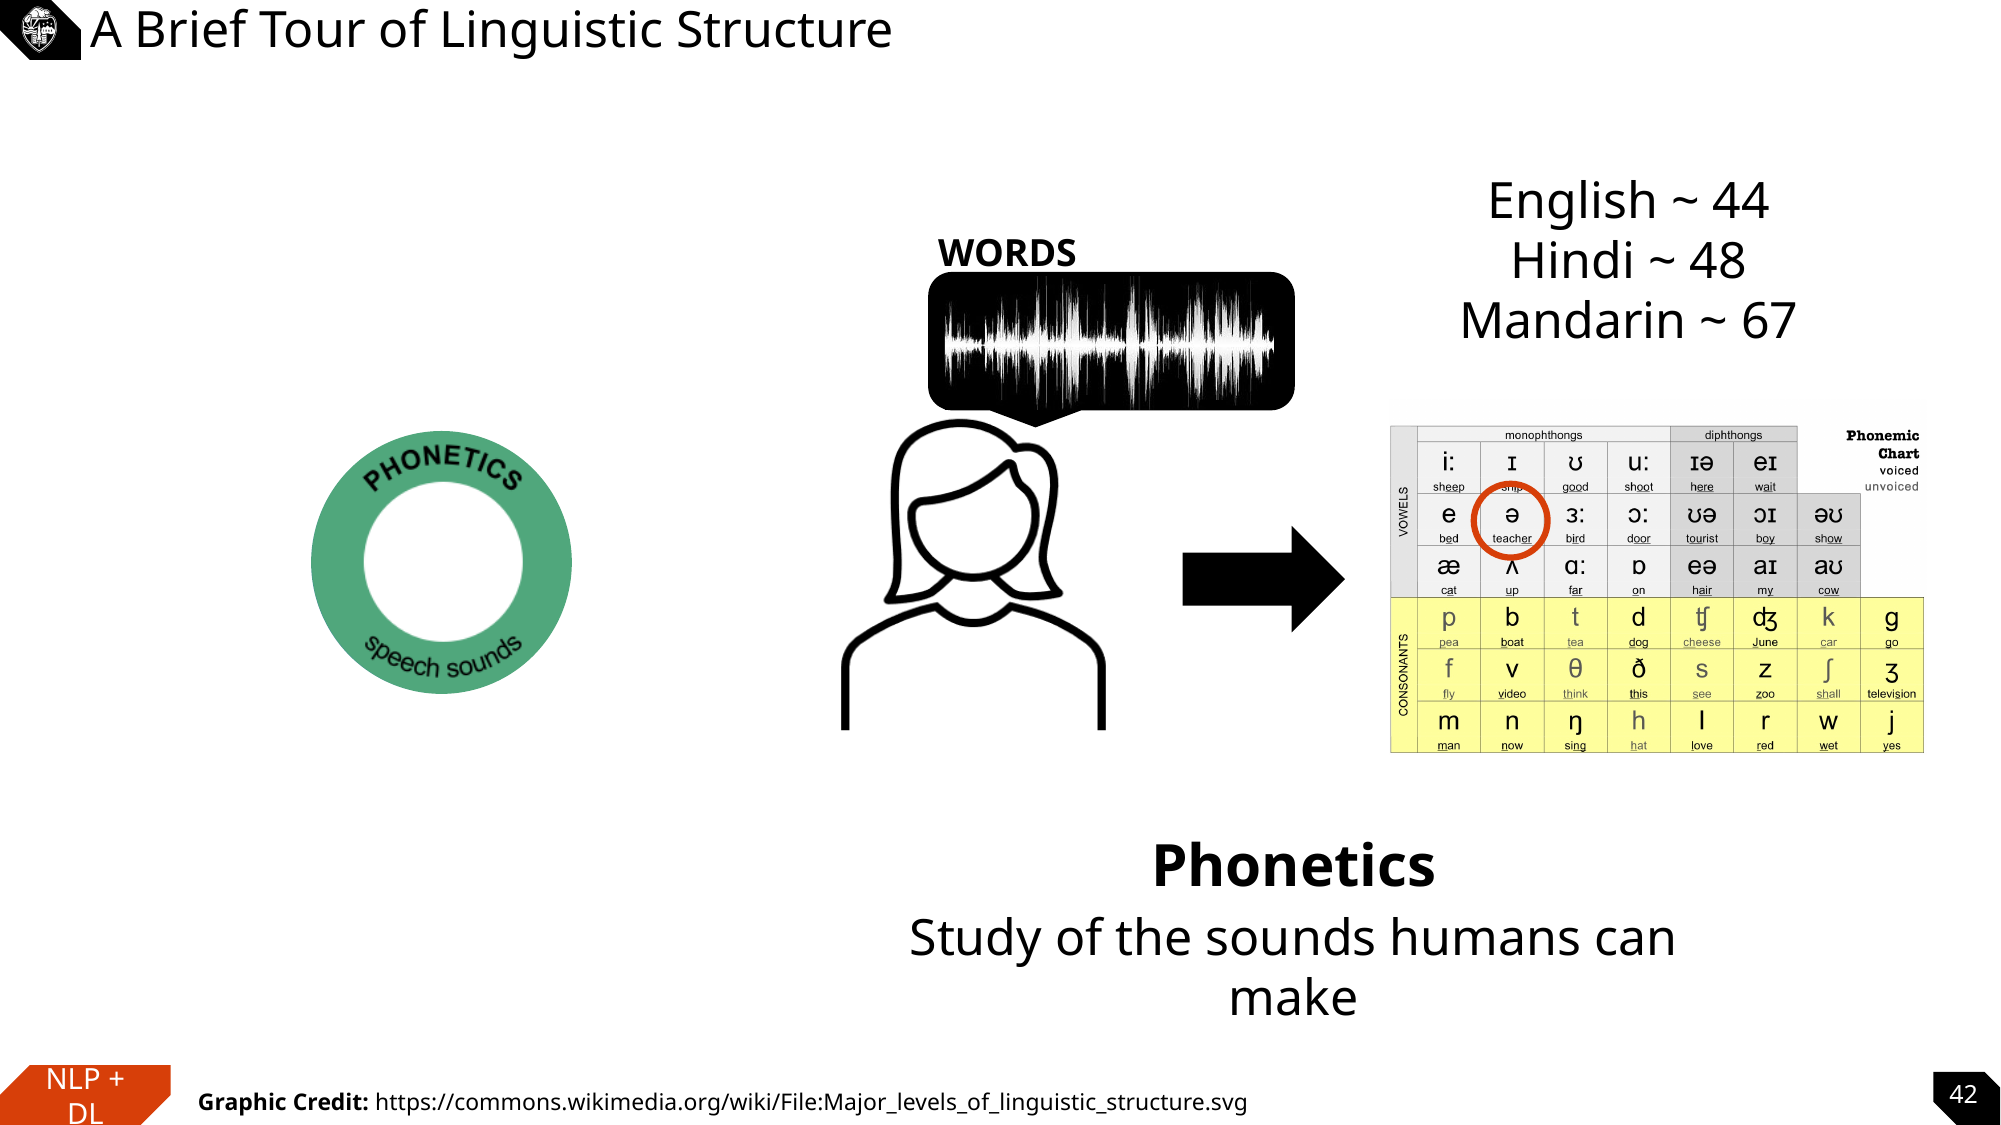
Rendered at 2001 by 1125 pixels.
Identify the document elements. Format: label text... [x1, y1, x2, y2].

text_box [1294, 528, 1345, 631]
slide_number 42 [1933, 1071, 1994, 1119]
text_box English ~ 44 Hindi ~ 48 Mandarin ~ 67 [1440, 160, 1817, 356]
picture [311, 430, 572, 694]
picture [944, 276, 1275, 410]
text_box Phonetics [1072, 821, 1515, 906]
picture [1389, 399, 1927, 755]
title A Brief Tour of Linguistic Structure [0, 1, 1699, 61]
text_box Graphic Credit: https://commons.wikimedia.org/wiki/File:Major_levels_of_linguistic_structure.svg [183, 1080, 1817, 1123]
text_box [775, 273, 1294, 789]
text_box Study of the sounds humans can make [837, 898, 1750, 1033]
text_box WORDS [905, 221, 1110, 273]
